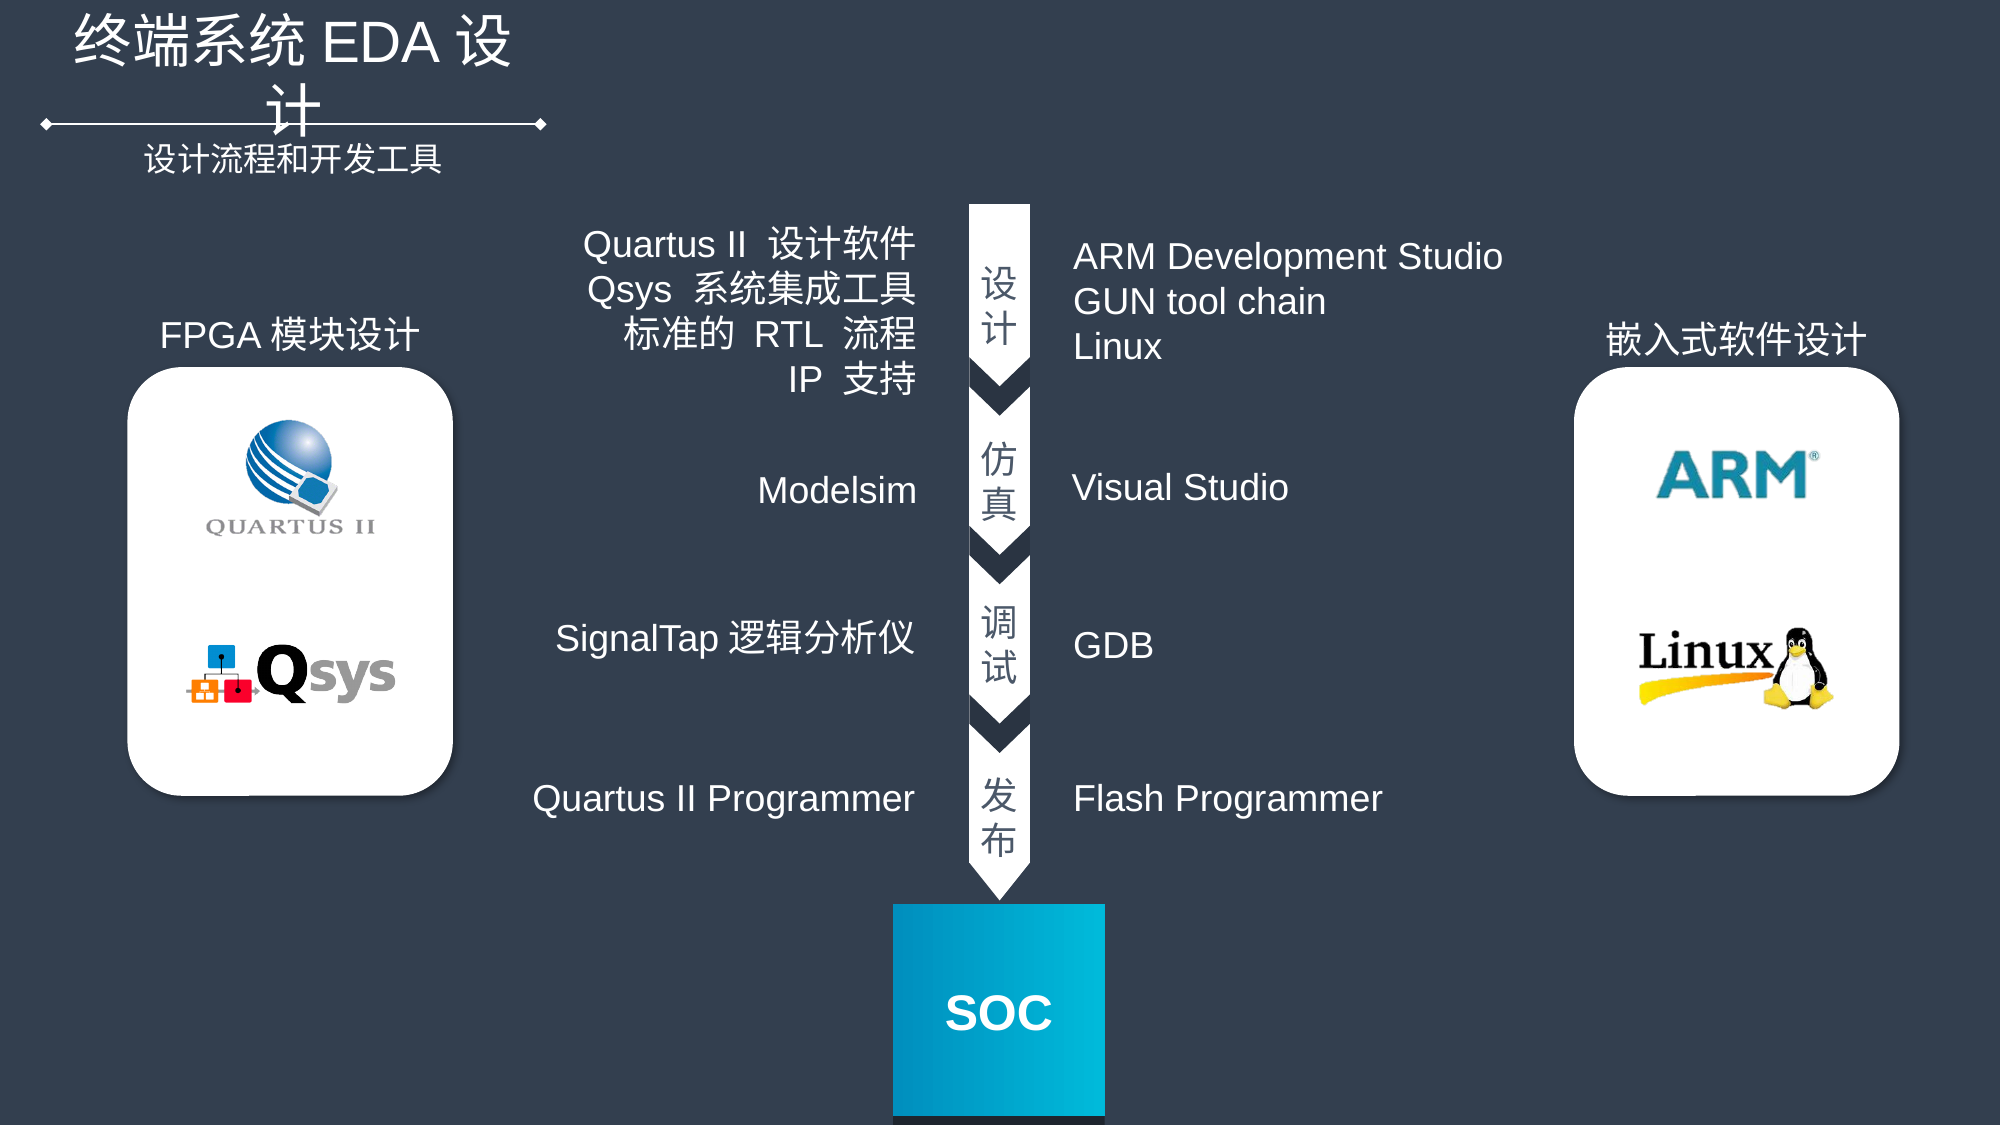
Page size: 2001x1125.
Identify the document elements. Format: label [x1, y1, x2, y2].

text_box [46, 36, 541, 180]
text_box [1516, 305, 1958, 796]
text_box [481, 201, 1586, 1125]
text_box [69, 300, 511, 796]
